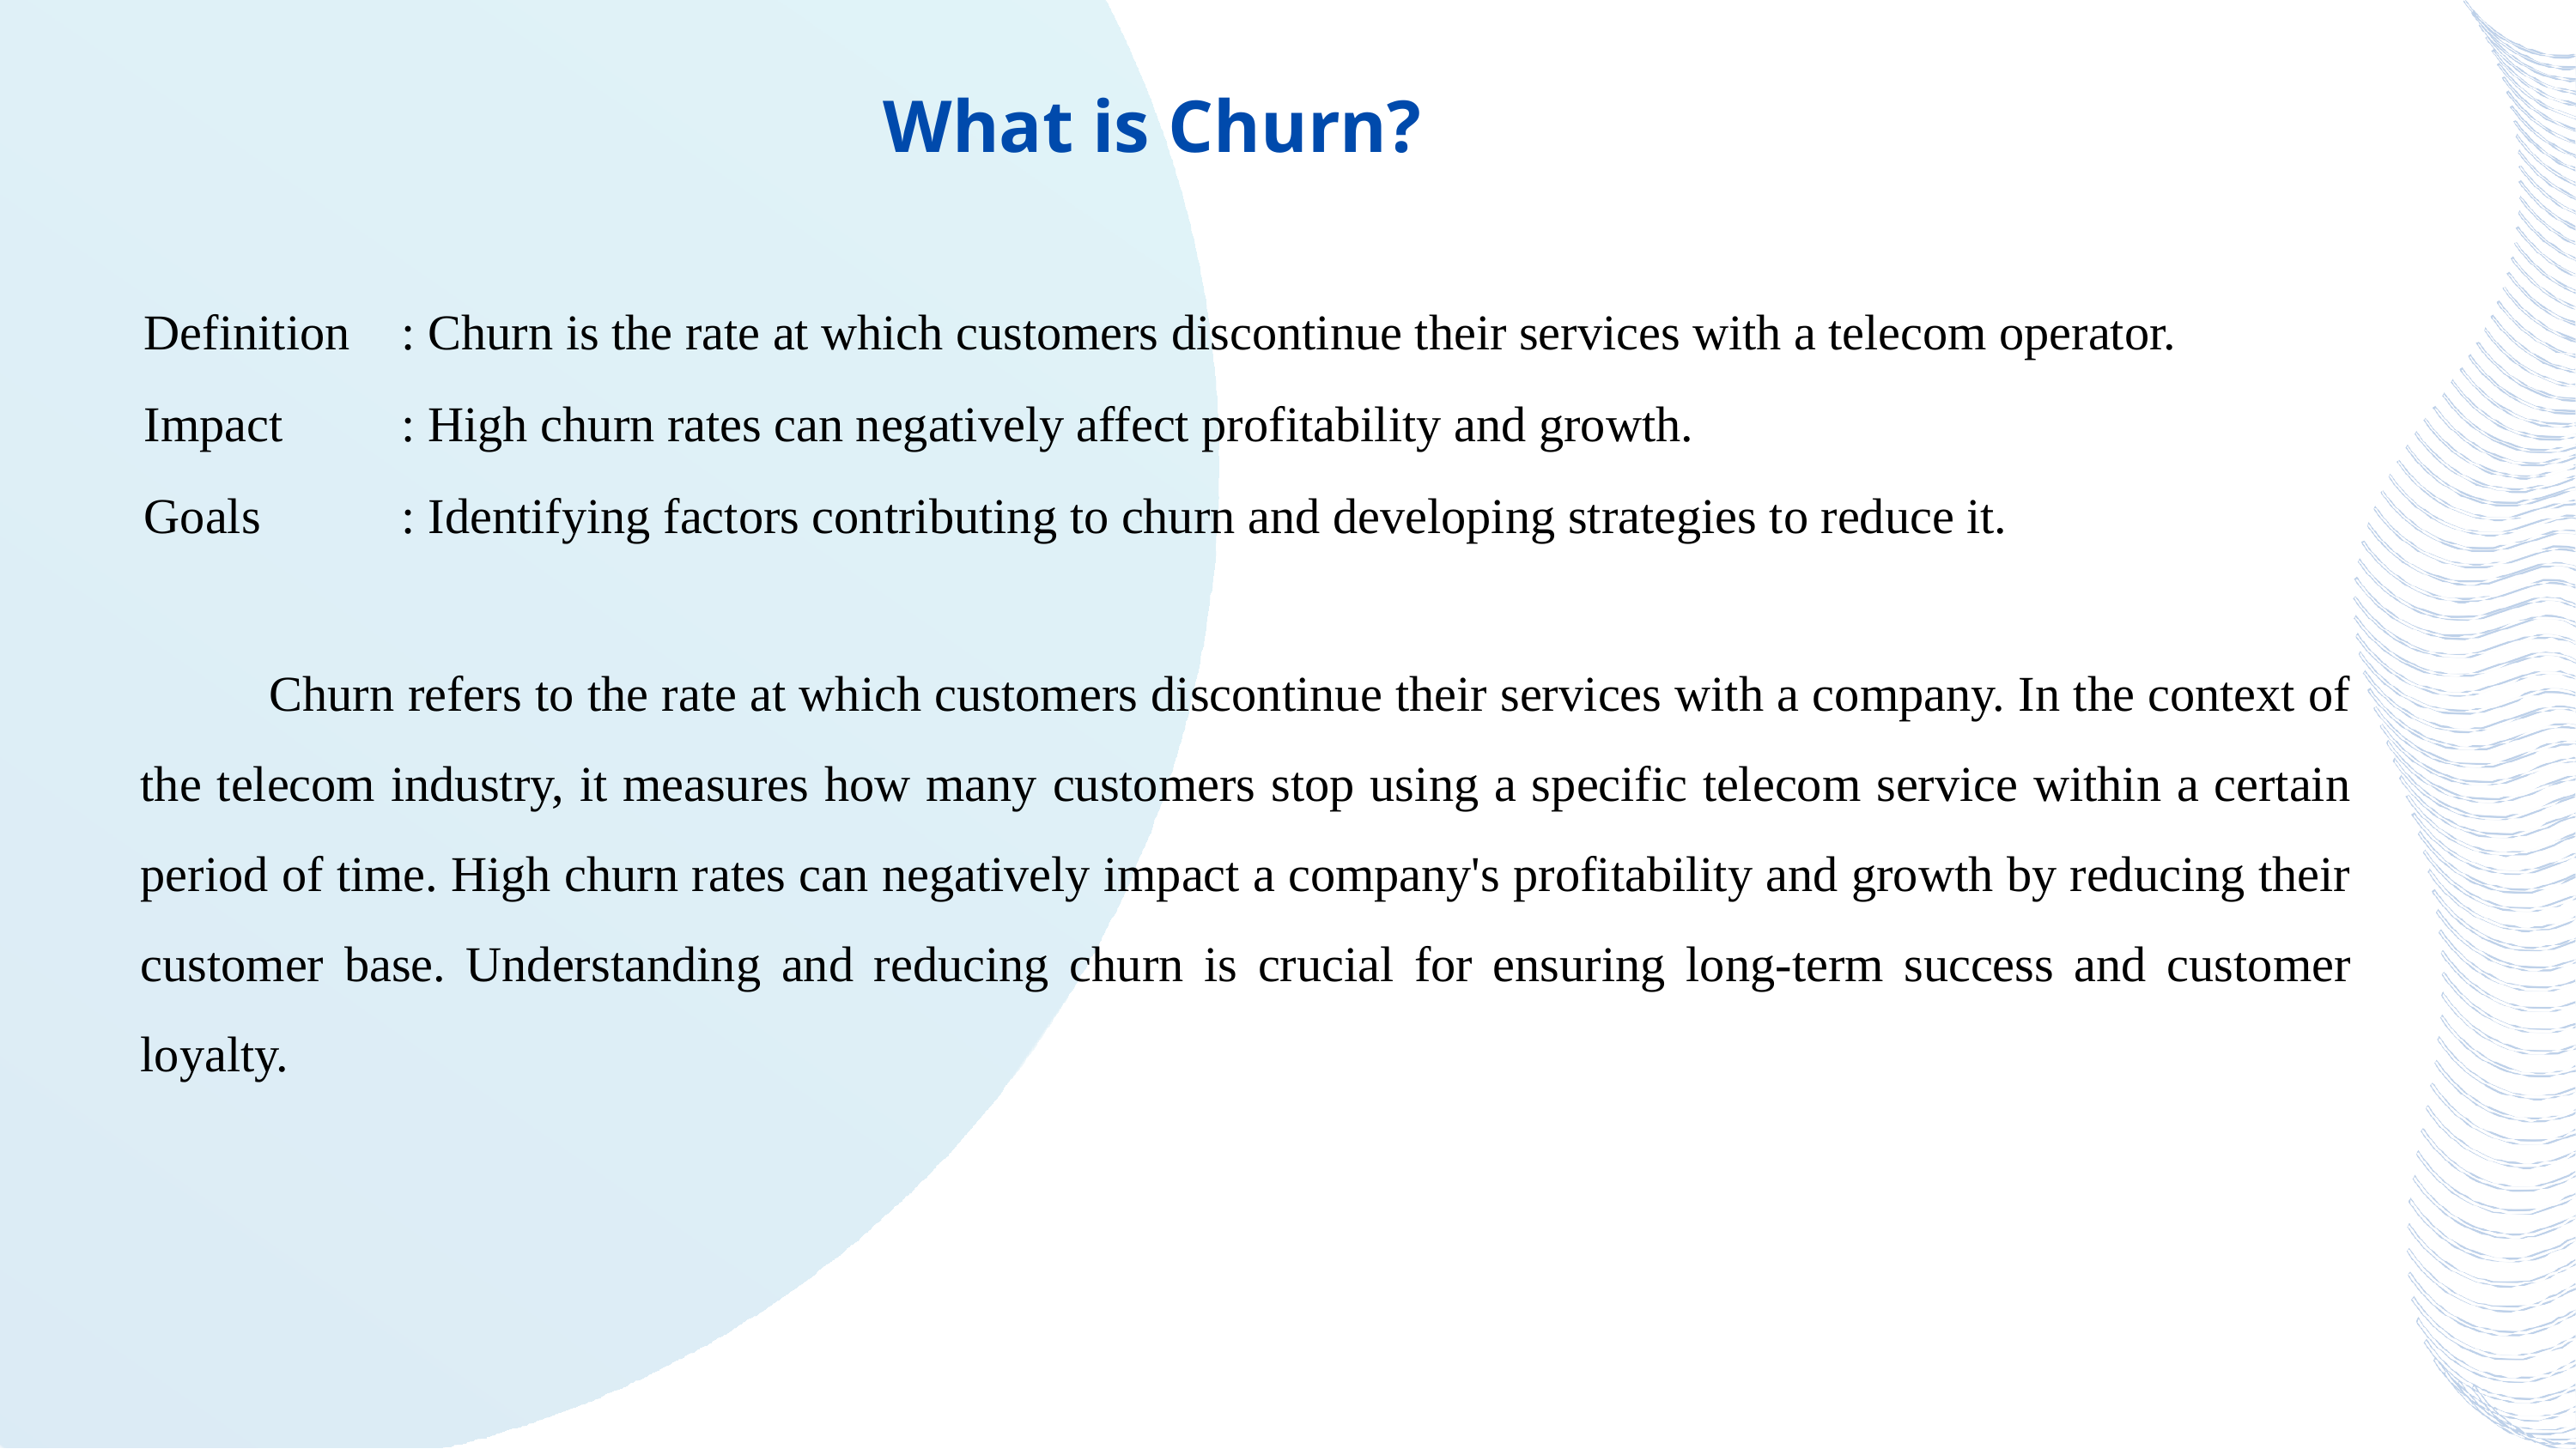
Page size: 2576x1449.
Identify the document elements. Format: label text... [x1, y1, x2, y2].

picture [2352, 0, 2576, 1449]
text_box Churn refers to the rate at which customers discontinue their services with a company. In the context of the telecom industry, it measures how many customers stop using a specific telecom service within a certain period of time. High churn rates can negatively impact a company's profitability and growth by reducing their customer base. Understanding and reducing churn is crucial for ensuring long-term success and customer loyalty. [1223, 628, 2348, 1082]
title What is Churn? [1223, 22, 1664, 268]
picture [0, 0, 1219, 1448]
text_box Definition : Churn is the rate at which customers discontinue their services with a telecom operator. Impact : High churn rates can negatively affect profitability and growth. Goals : Identifying factors contributing to churn and developing strategies to reduce it. [1223, 268, 2348, 544]
